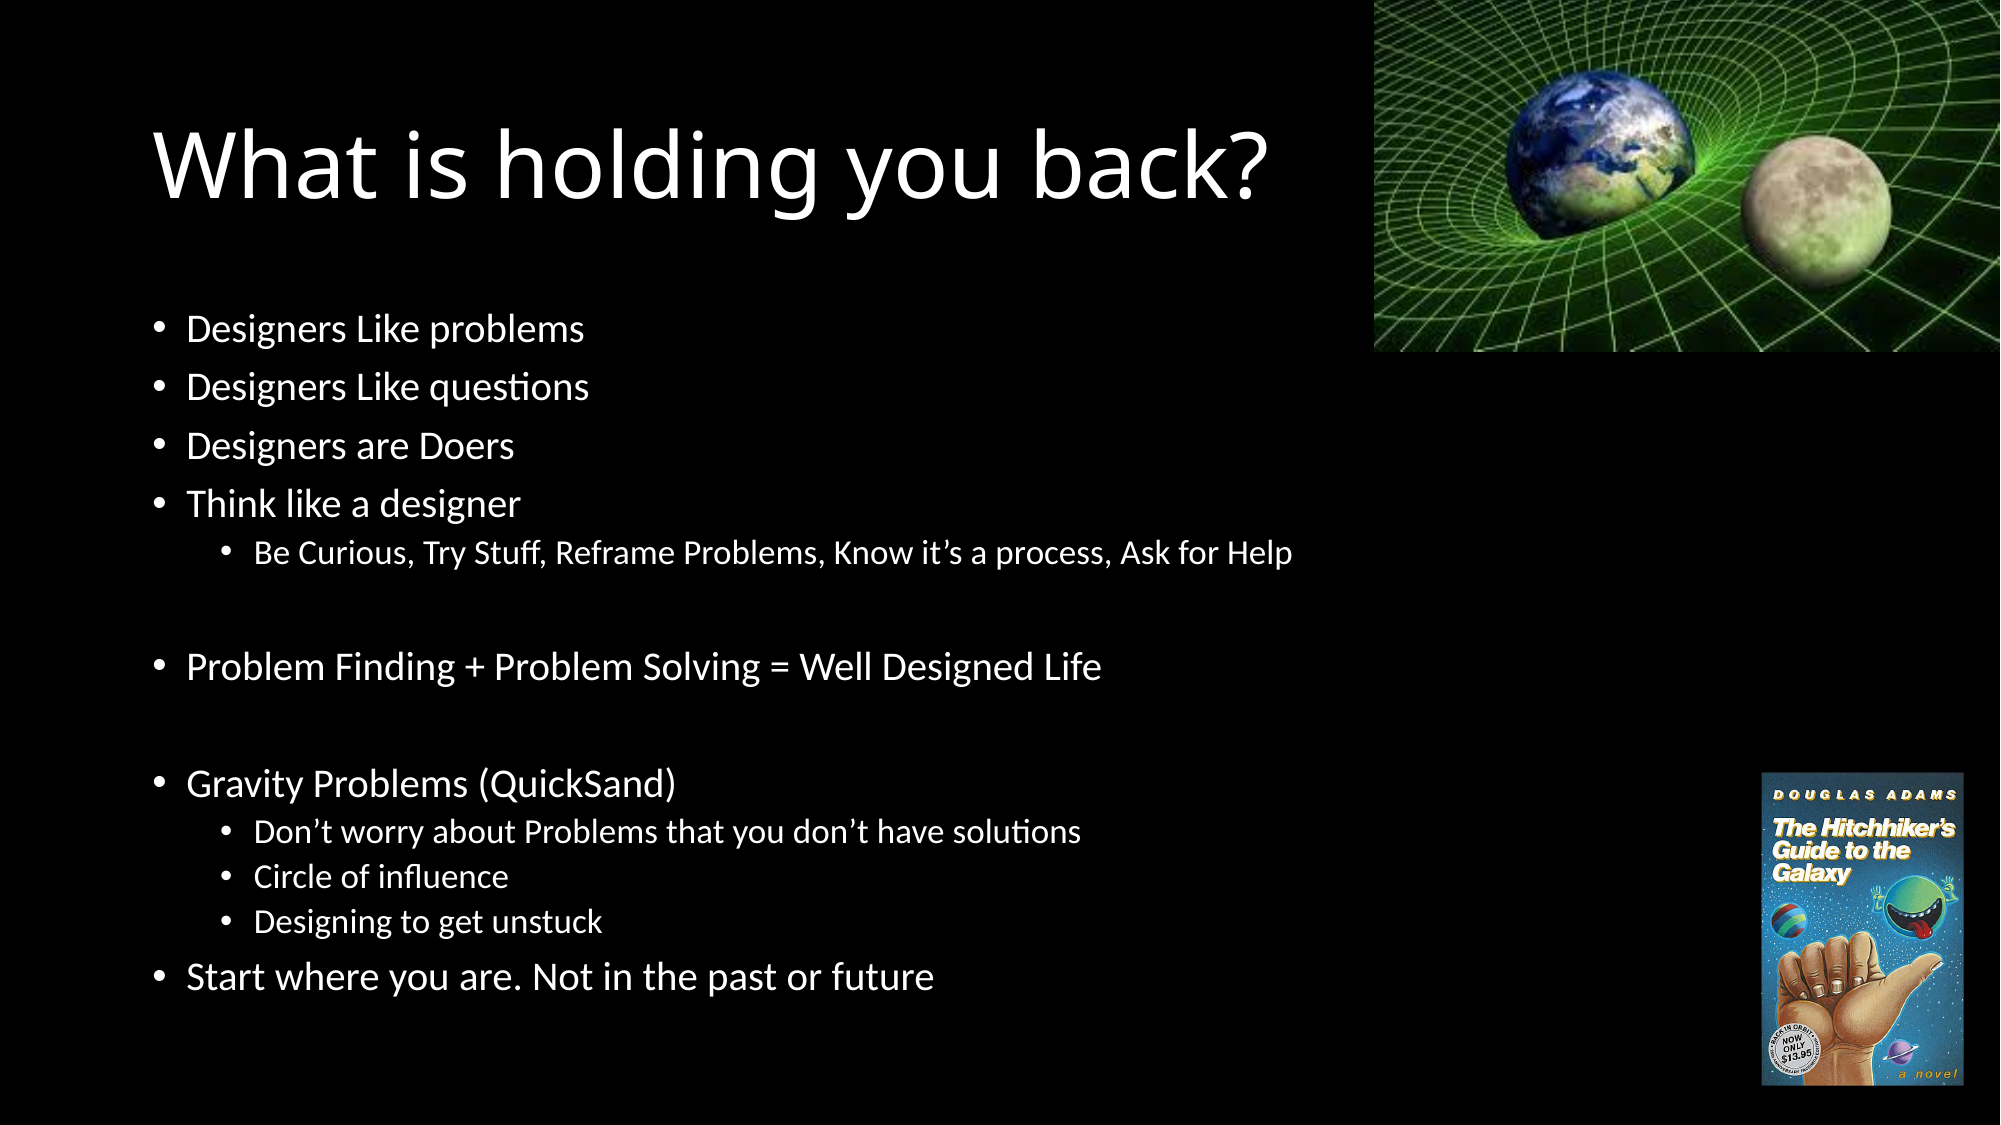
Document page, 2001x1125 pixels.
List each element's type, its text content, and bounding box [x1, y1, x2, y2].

title What is holding you back? [137, 59, 1374, 278]
picture [1374, 0, 2000, 353]
list Designers Like problems Designers Like questions Designers are Doers Think like a designer Be Curious, Try Stuff, Reframe Problems, Know it’s a process, Ask for Help Problem Finding + Problem Solving = Well Designed Life Gravity Problems (QuickSand) Don’t worry about Problems that you don’t have solutions Circle of influence Designing to get unstuck Start where you are. Not in the past or future [137, 299, 1863, 1014]
picture [1761, 772, 1964, 1086]
